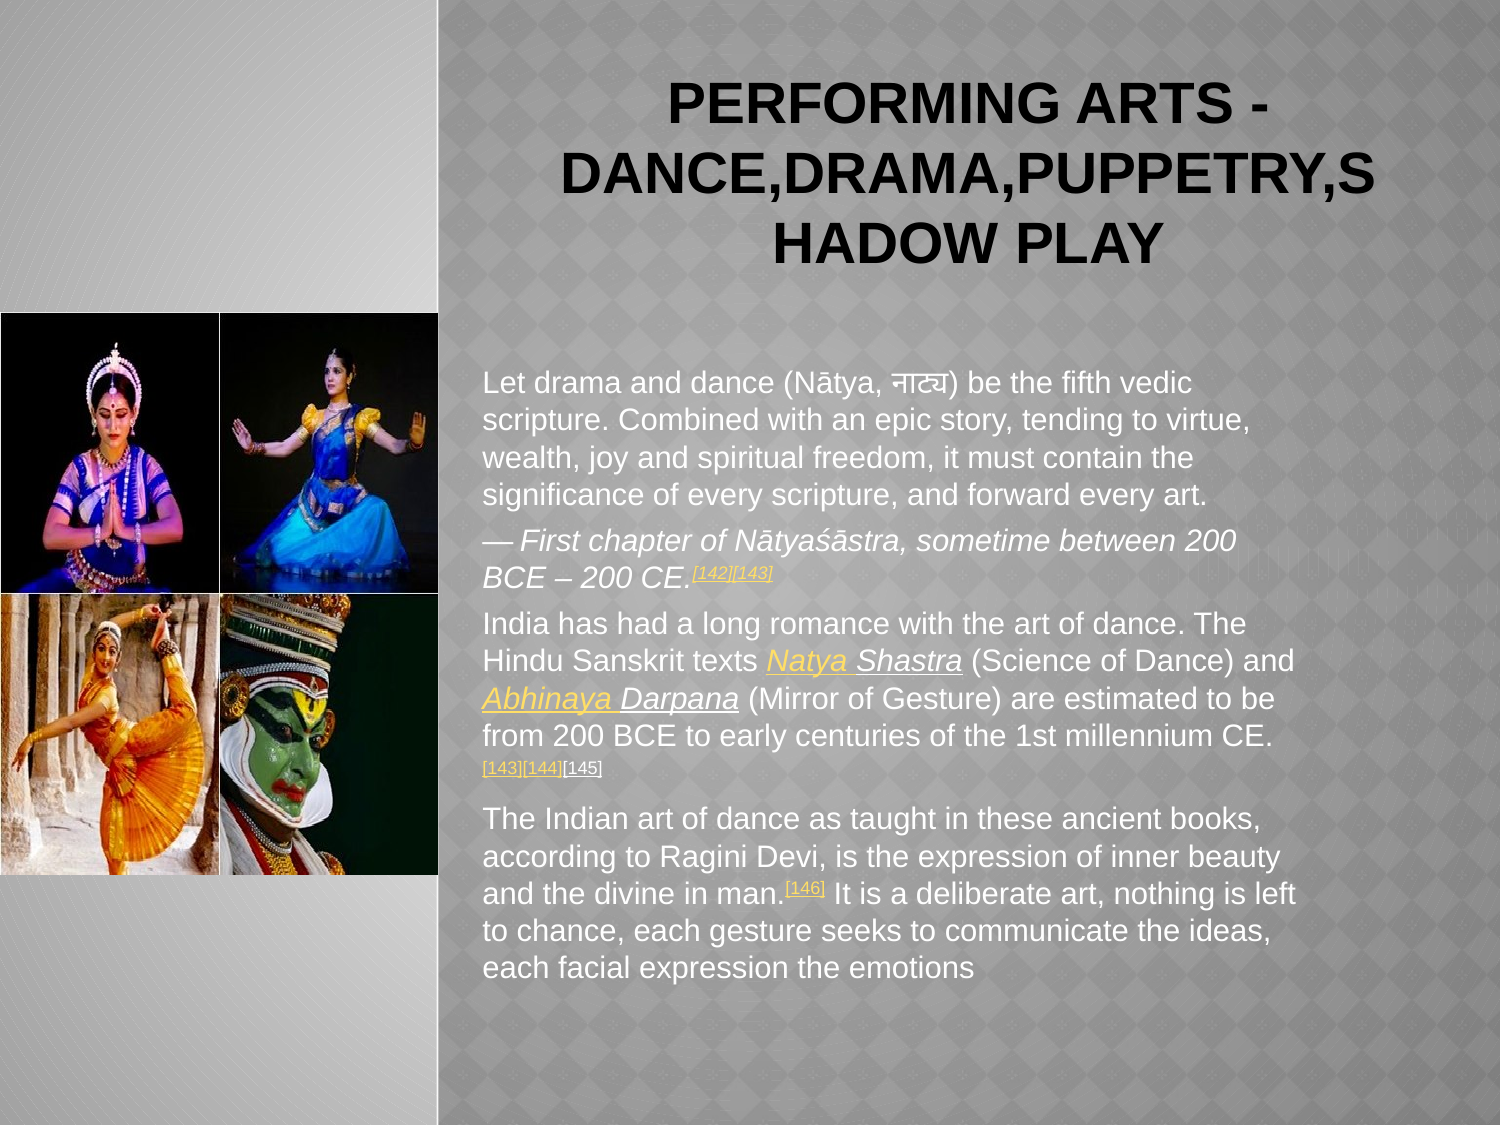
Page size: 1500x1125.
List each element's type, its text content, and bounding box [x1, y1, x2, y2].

picture [0, 312, 438, 876]
subtitle Let drama and dance (Nātya, नाट्य) be the fifth vedic scripture. Combined with an epic story, tending to virtue, wealth, joy and spiritual freedom, it must contain the significance of every scripture, and forward every art. — First chapter of Nātyaśāstra, sometime between 200 BCE – 200 CE.[142][143] India has had a long romance with the art of dance. The Hindu Sanskrit texts Natya Shastra (Science of Dance) and Abhinaya Darpana (Mirror of Gesture) are estimated to be from 200 BCE to early centuries of the 1st millennium CE.[143][144][145] The Indian art of dance as taught in these ancient books, according to Ragini Devi, is the expression of inner beauty and the divine in man.[146] It is a deliberate art, nothing is left to chance, each gesture seeks to communicate the ideas, each facial expression the emotions [474, 362, 1315, 988]
title Performing arts - Dance,Drama,Puppetry,Shadow Play [549, 12, 1388, 275]
